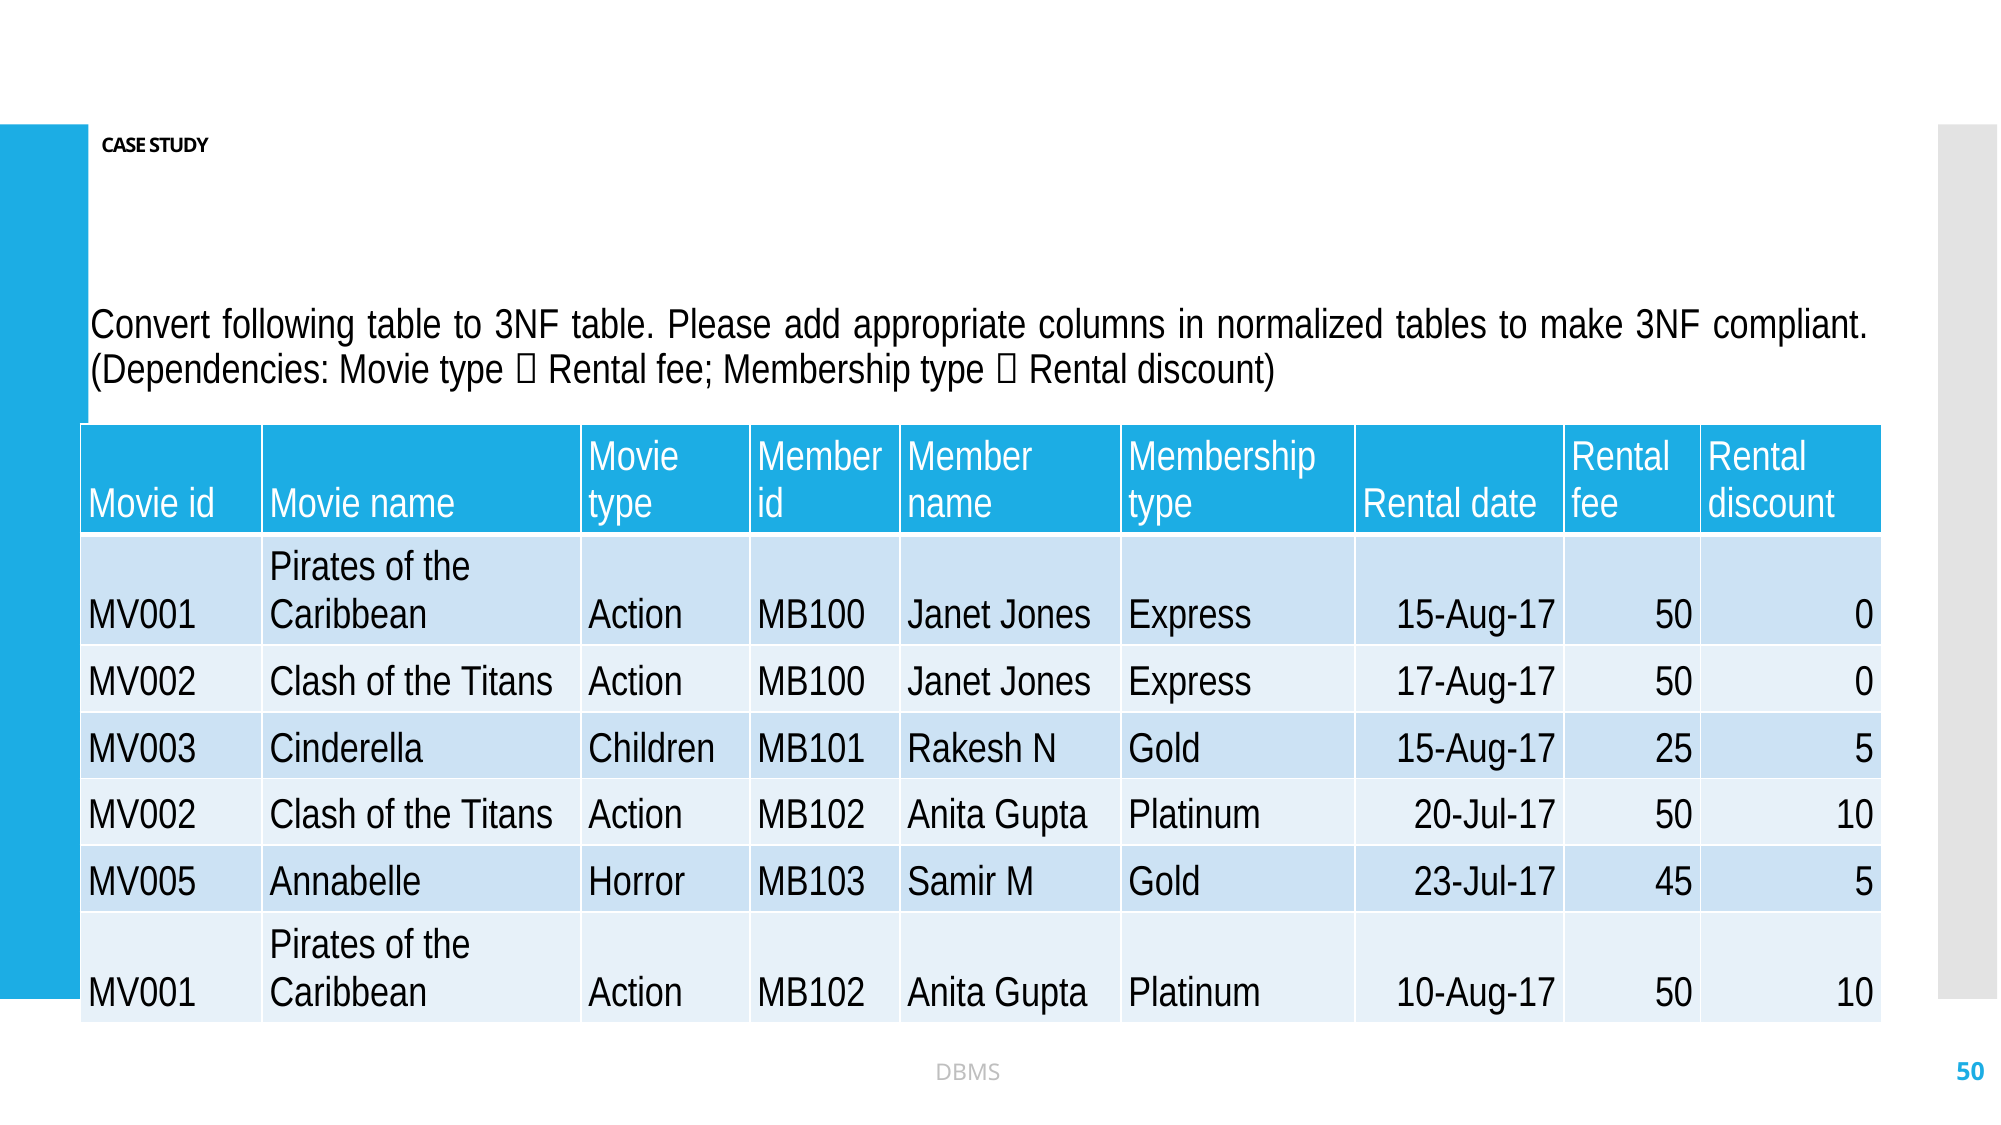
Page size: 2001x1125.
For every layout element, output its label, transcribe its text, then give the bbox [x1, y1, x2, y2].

table_cell Horror [582, 846, 749, 911]
table_cell Express [1122, 537, 1354, 644]
table_cell Samir M [901, 846, 1120, 911]
title CASE STUDY [86, 128, 1653, 189]
table_cell 15-Aug-17 [1356, 713, 1563, 778]
table_header Movie id [81, 425, 261, 532]
table_header Member id [751, 425, 899, 532]
table_cell Annabelle [263, 846, 580, 911]
table_header Membership type [1122, 425, 1354, 532]
table_cell MV003 [81, 713, 261, 778]
table_cell 5 [1701, 846, 1881, 911]
table_header Movie type [582, 425, 749, 532]
text_box Convert following table to 3NF table. Please add appropriate columns in normalized tables to make 3NF compliant. (Dependencies: Movie type  Rental fee; Membership type  Rental discount) [75, 295, 1885, 401]
table_cell 10-Aug-17 [1356, 913, 1563, 1022]
table_cell Anita Gupta [901, 779, 1120, 844]
table_cell 0 [1701, 537, 1881, 644]
table_cell MV001 [81, 537, 261, 644]
table_cell Anita Gupta [901, 913, 1120, 1022]
table_cell 10 [1701, 779, 1881, 844]
table_cell Action [582, 913, 749, 1022]
table_cell 50 [1565, 913, 1700, 1022]
table_cell Clash of the Titans [263, 779, 580, 844]
table_cell 45 [1565, 846, 1700, 911]
table_cell 17-Aug-17 [1356, 646, 1563, 711]
table_cell 20-Jul-17 [1356, 779, 1563, 844]
table_cell Pirates of the Caribbean [263, 913, 580, 1022]
table_cell 10 [1701, 913, 1881, 1022]
table_cell Clash of the Titans [263, 646, 580, 711]
table_cell 0 [1701, 646, 1881, 711]
table_cell 5 [1701, 713, 1881, 778]
table_header Member name [901, 425, 1120, 532]
table_cell MV005 [81, 846, 261, 911]
table_cell 23-Jul-17 [1356, 846, 1563, 911]
table_cell MB100 [751, 646, 899, 711]
table_cell 50 [1565, 537, 1700, 644]
slide_number 50 [1748, 1042, 2000, 1103]
table_cell Action [582, 537, 749, 644]
table_cell Action [582, 779, 749, 844]
table_cell Rakesh N [901, 713, 1120, 778]
table_cell MV001 [81, 913, 261, 1022]
table_cell 25 [1565, 713, 1700, 778]
table_cell Platinum [1122, 779, 1354, 844]
table_cell Children [582, 713, 749, 778]
table_cell 15-Aug-17 [1356, 537, 1563, 644]
table_cell MB102 [751, 779, 899, 844]
table_cell MV002 [81, 646, 261, 711]
table_cell Cinderella [263, 713, 580, 778]
table_cell Pirates of the Caribbean [263, 537, 580, 644]
table_header Rental date [1356, 425, 1563, 532]
table_cell Janet Jones [901, 537, 1120, 644]
table_header Rental fee [1565, 425, 1700, 532]
table_cell Platinum [1122, 913, 1354, 1022]
footer DBMS [493, 1044, 1443, 1103]
table_cell MB102 [751, 913, 899, 1022]
table_cell MV002 [81, 779, 261, 844]
table_cell Action [582, 646, 749, 711]
table_cell MB100 [751, 537, 899, 644]
table_cell Express [1122, 646, 1354, 711]
table_cell MB103 [751, 846, 899, 911]
table_cell Gold [1122, 846, 1354, 911]
table_header Rental discount [1701, 425, 1881, 532]
table_cell 50 [1565, 646, 1700, 711]
table_cell MB101 [751, 713, 899, 778]
table_cell Janet Jones [901, 646, 1120, 711]
table_header Movie name [263, 425, 580, 532]
table_cell Gold [1122, 713, 1354, 778]
table_cell 50 [1565, 779, 1700, 844]
